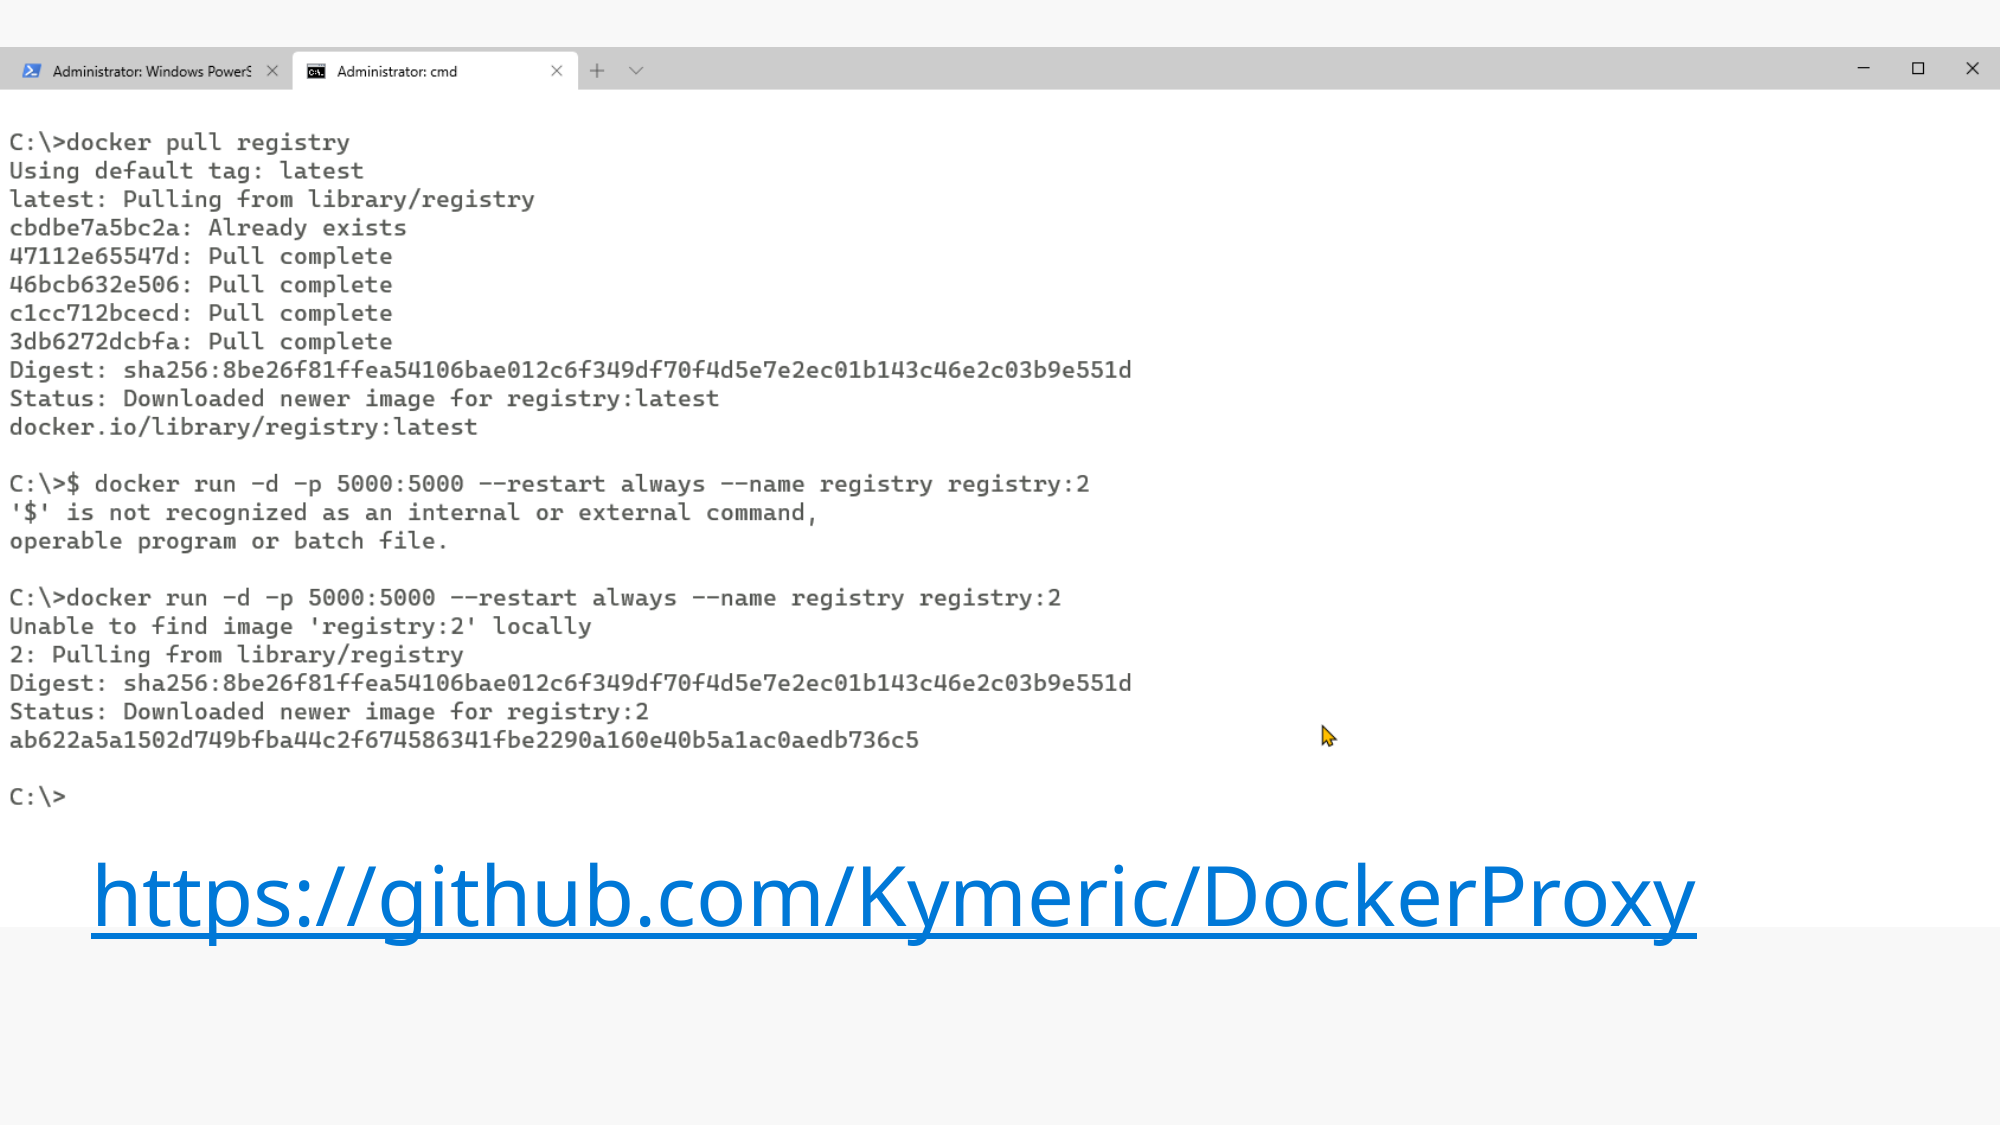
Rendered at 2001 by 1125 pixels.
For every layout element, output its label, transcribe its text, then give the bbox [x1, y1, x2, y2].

picture [0, 47, 2000, 927]
text_box https://github.com/Kymeric/DockerProxy [76, 927, 1943, 965]
